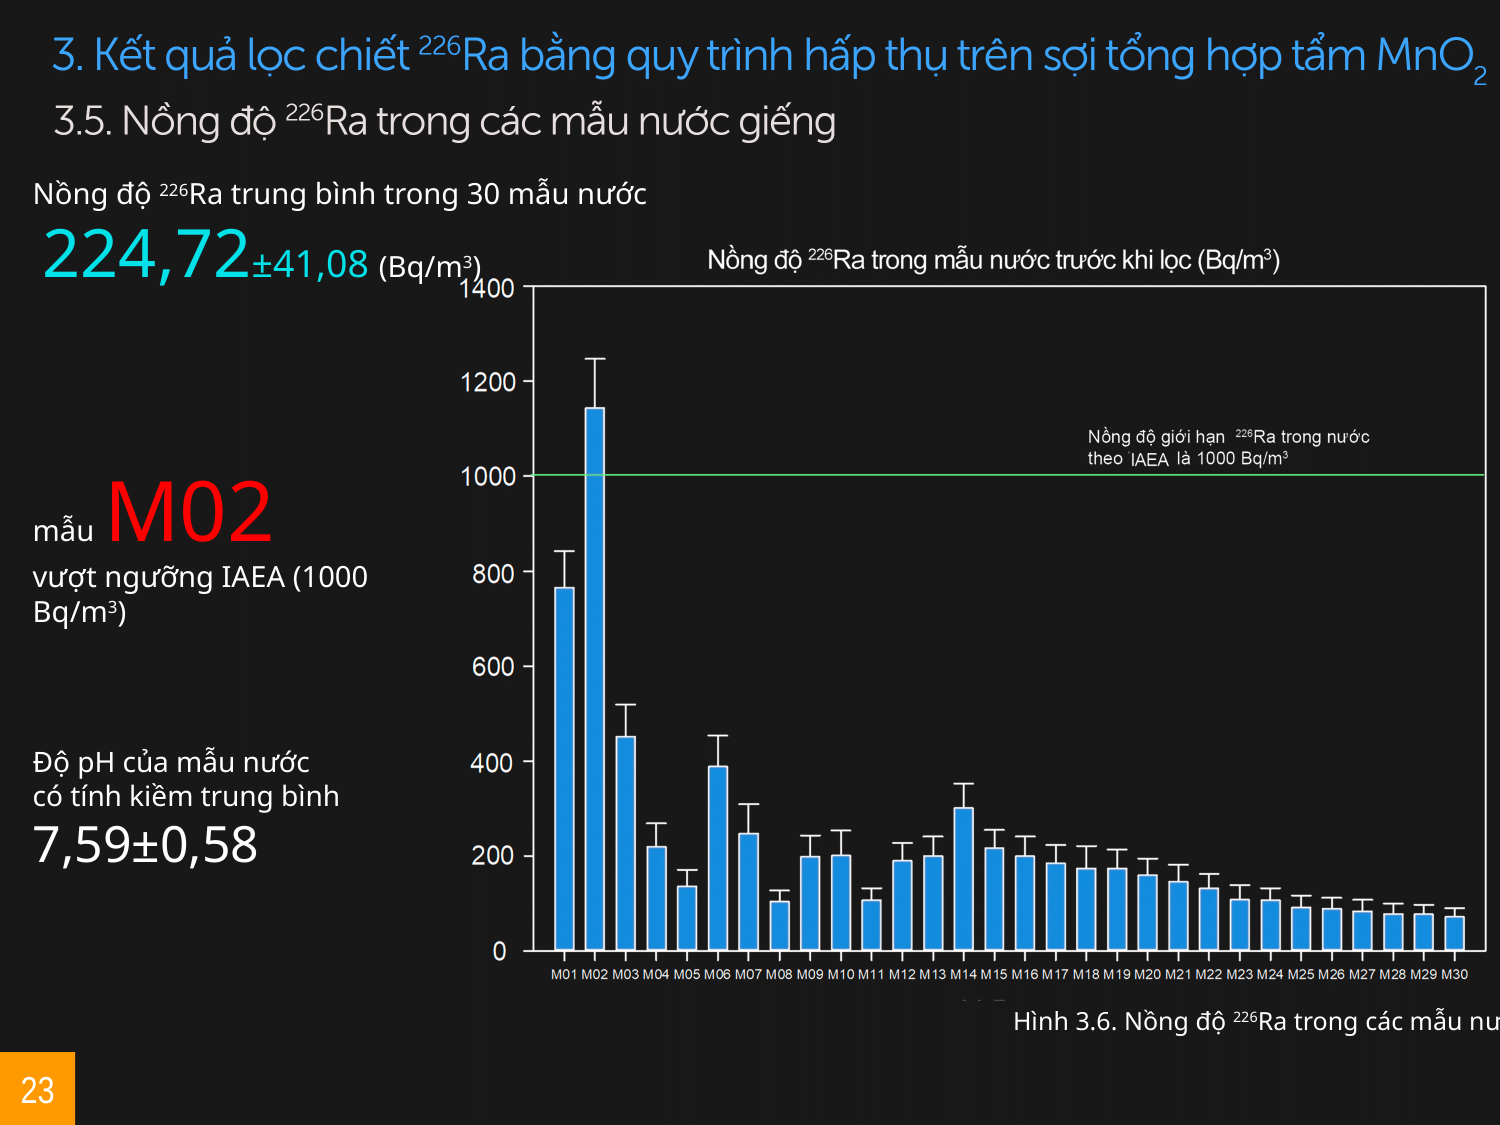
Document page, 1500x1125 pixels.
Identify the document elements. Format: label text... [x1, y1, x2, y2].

text_box 23 [0, 1051, 76, 1125]
text_box Hình 3.6. Nồng độ 226Ra trong các mẫu nước [998, 997, 1500, 1043]
text_box Độ pH của mẫu nước có tính kiềm trung bình 7,59±0,58 [17, 737, 768, 880]
text_box mẫu M02 vượt ngưỡng IAEA (1000 Bq/m3) [17, 451, 439, 636]
picture [0, 0, 1500, 1125]
text_box Nồng độ 226Ra trung bình trong 30 mẫu nước 224,72±41,08 (Bq/m3) [17, 168, 711, 298]
